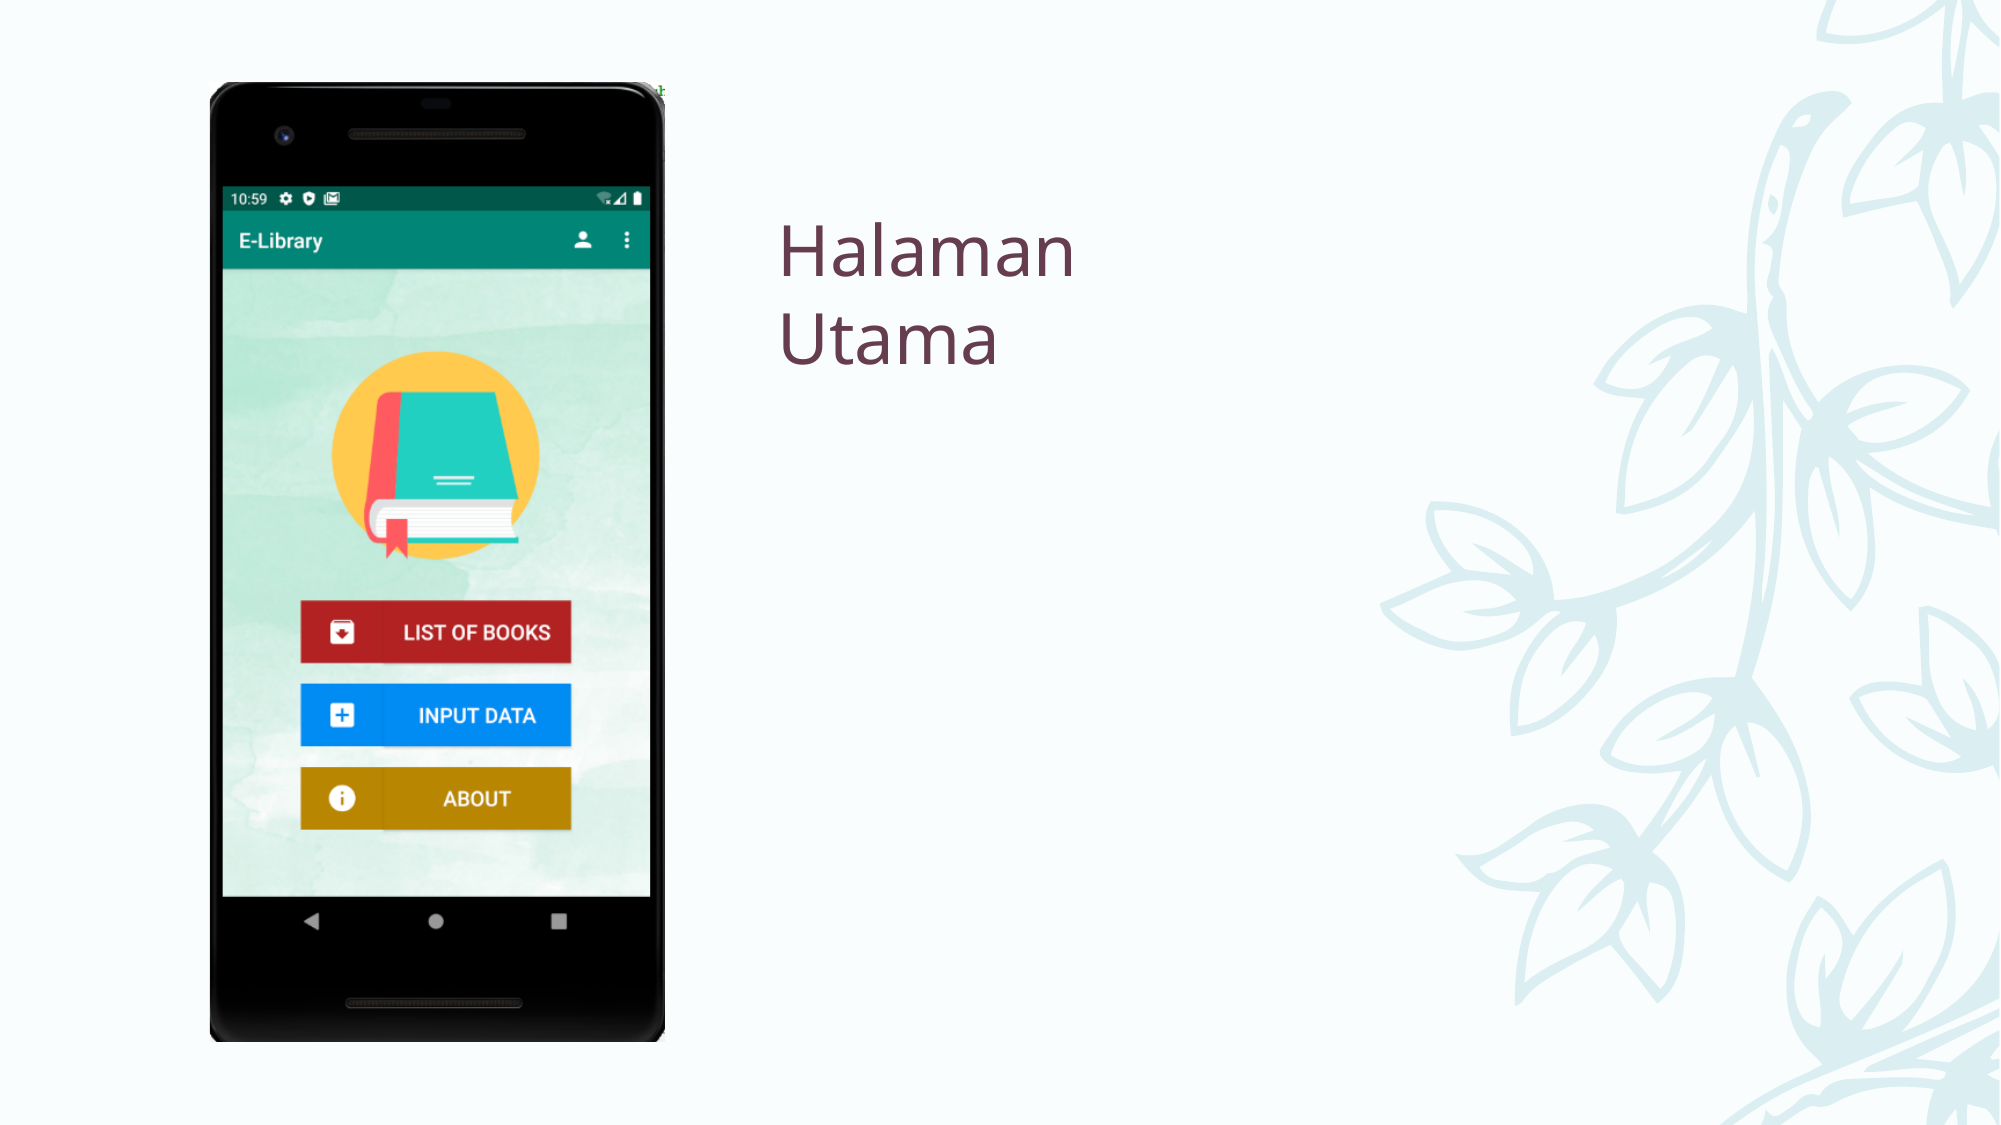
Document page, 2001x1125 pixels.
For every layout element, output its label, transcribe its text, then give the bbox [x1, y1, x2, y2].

title Halaman Utama [762, 109, 1293, 387]
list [209, 82, 666, 1043]
